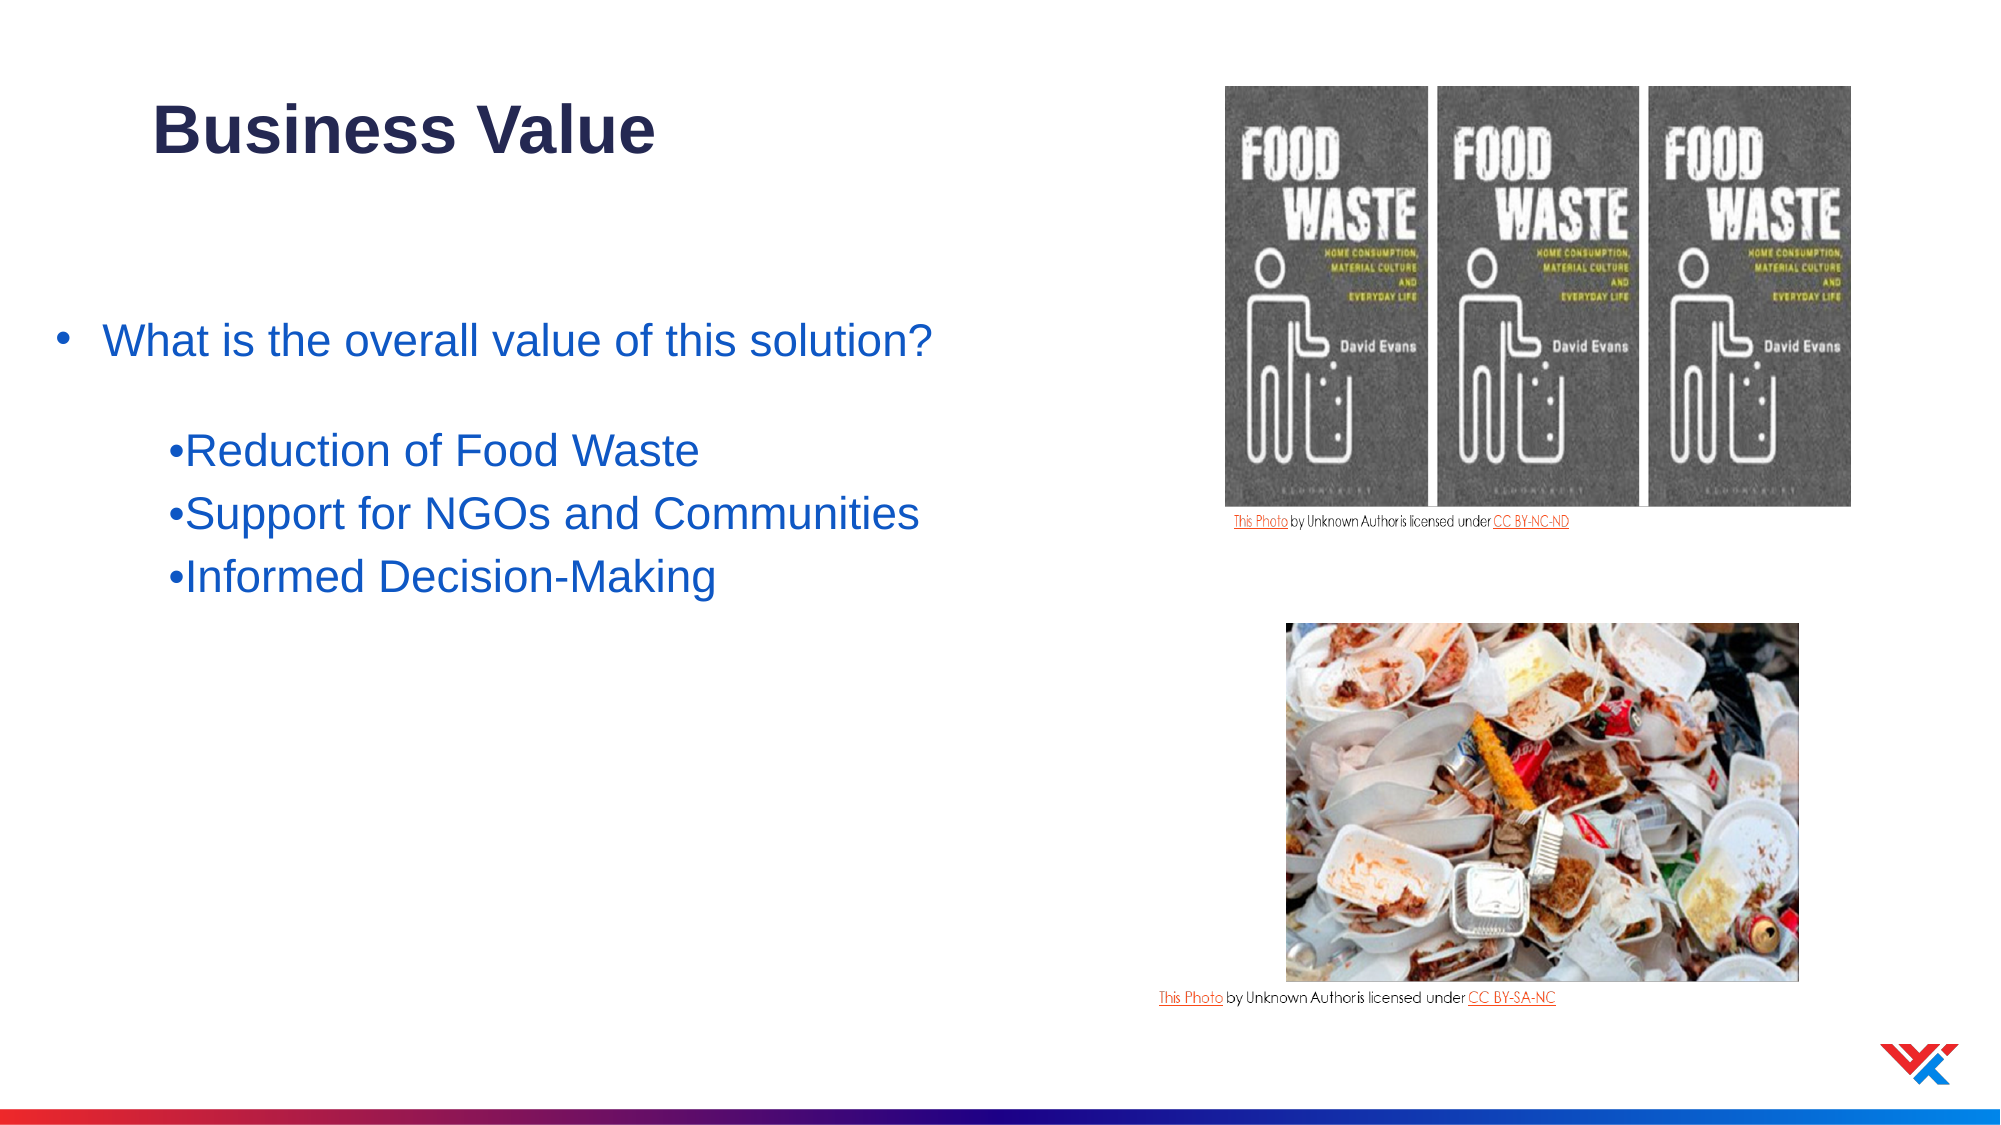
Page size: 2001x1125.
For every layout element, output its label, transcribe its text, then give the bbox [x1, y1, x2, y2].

picture [1225, 85, 1851, 539]
picture [1147, 623, 1799, 1017]
text_box What is the overall value of this solution? •Reduction of Food Waste •Support for NGOs and Communities •Informed Decision-Making [40, 193, 1086, 720]
picture [0, 1109, 2000, 1125]
title Business Value [137, 59, 1863, 193]
picture [1880, 1044, 1961, 1089]
